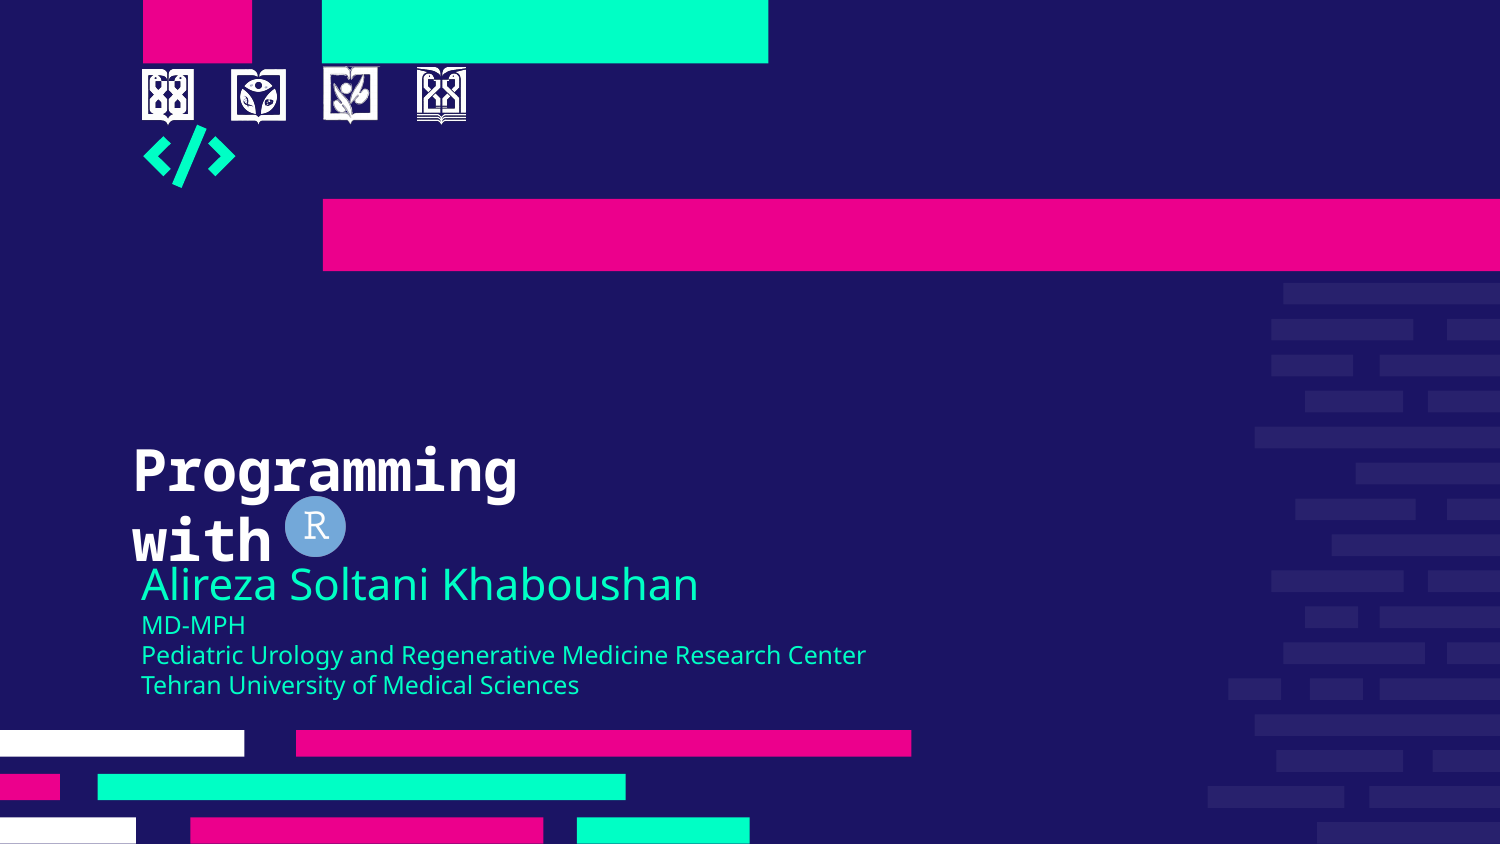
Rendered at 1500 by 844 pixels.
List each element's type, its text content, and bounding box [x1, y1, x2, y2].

picture [322, 66, 381, 125]
picture [417, 67, 467, 125]
picture [284, 496, 347, 558]
title Programming with [117, 259, 1500, 573]
text_box [322, 198, 1500, 272]
subtitle Alireza Soltani Khaboushan MD-MPH Pediatric Urology and Regenerative Medicine Research Center Tehran University of Medical Sciences [126, 557, 1500, 708]
picture [142, 69, 194, 126]
picture [231, 69, 286, 125]
